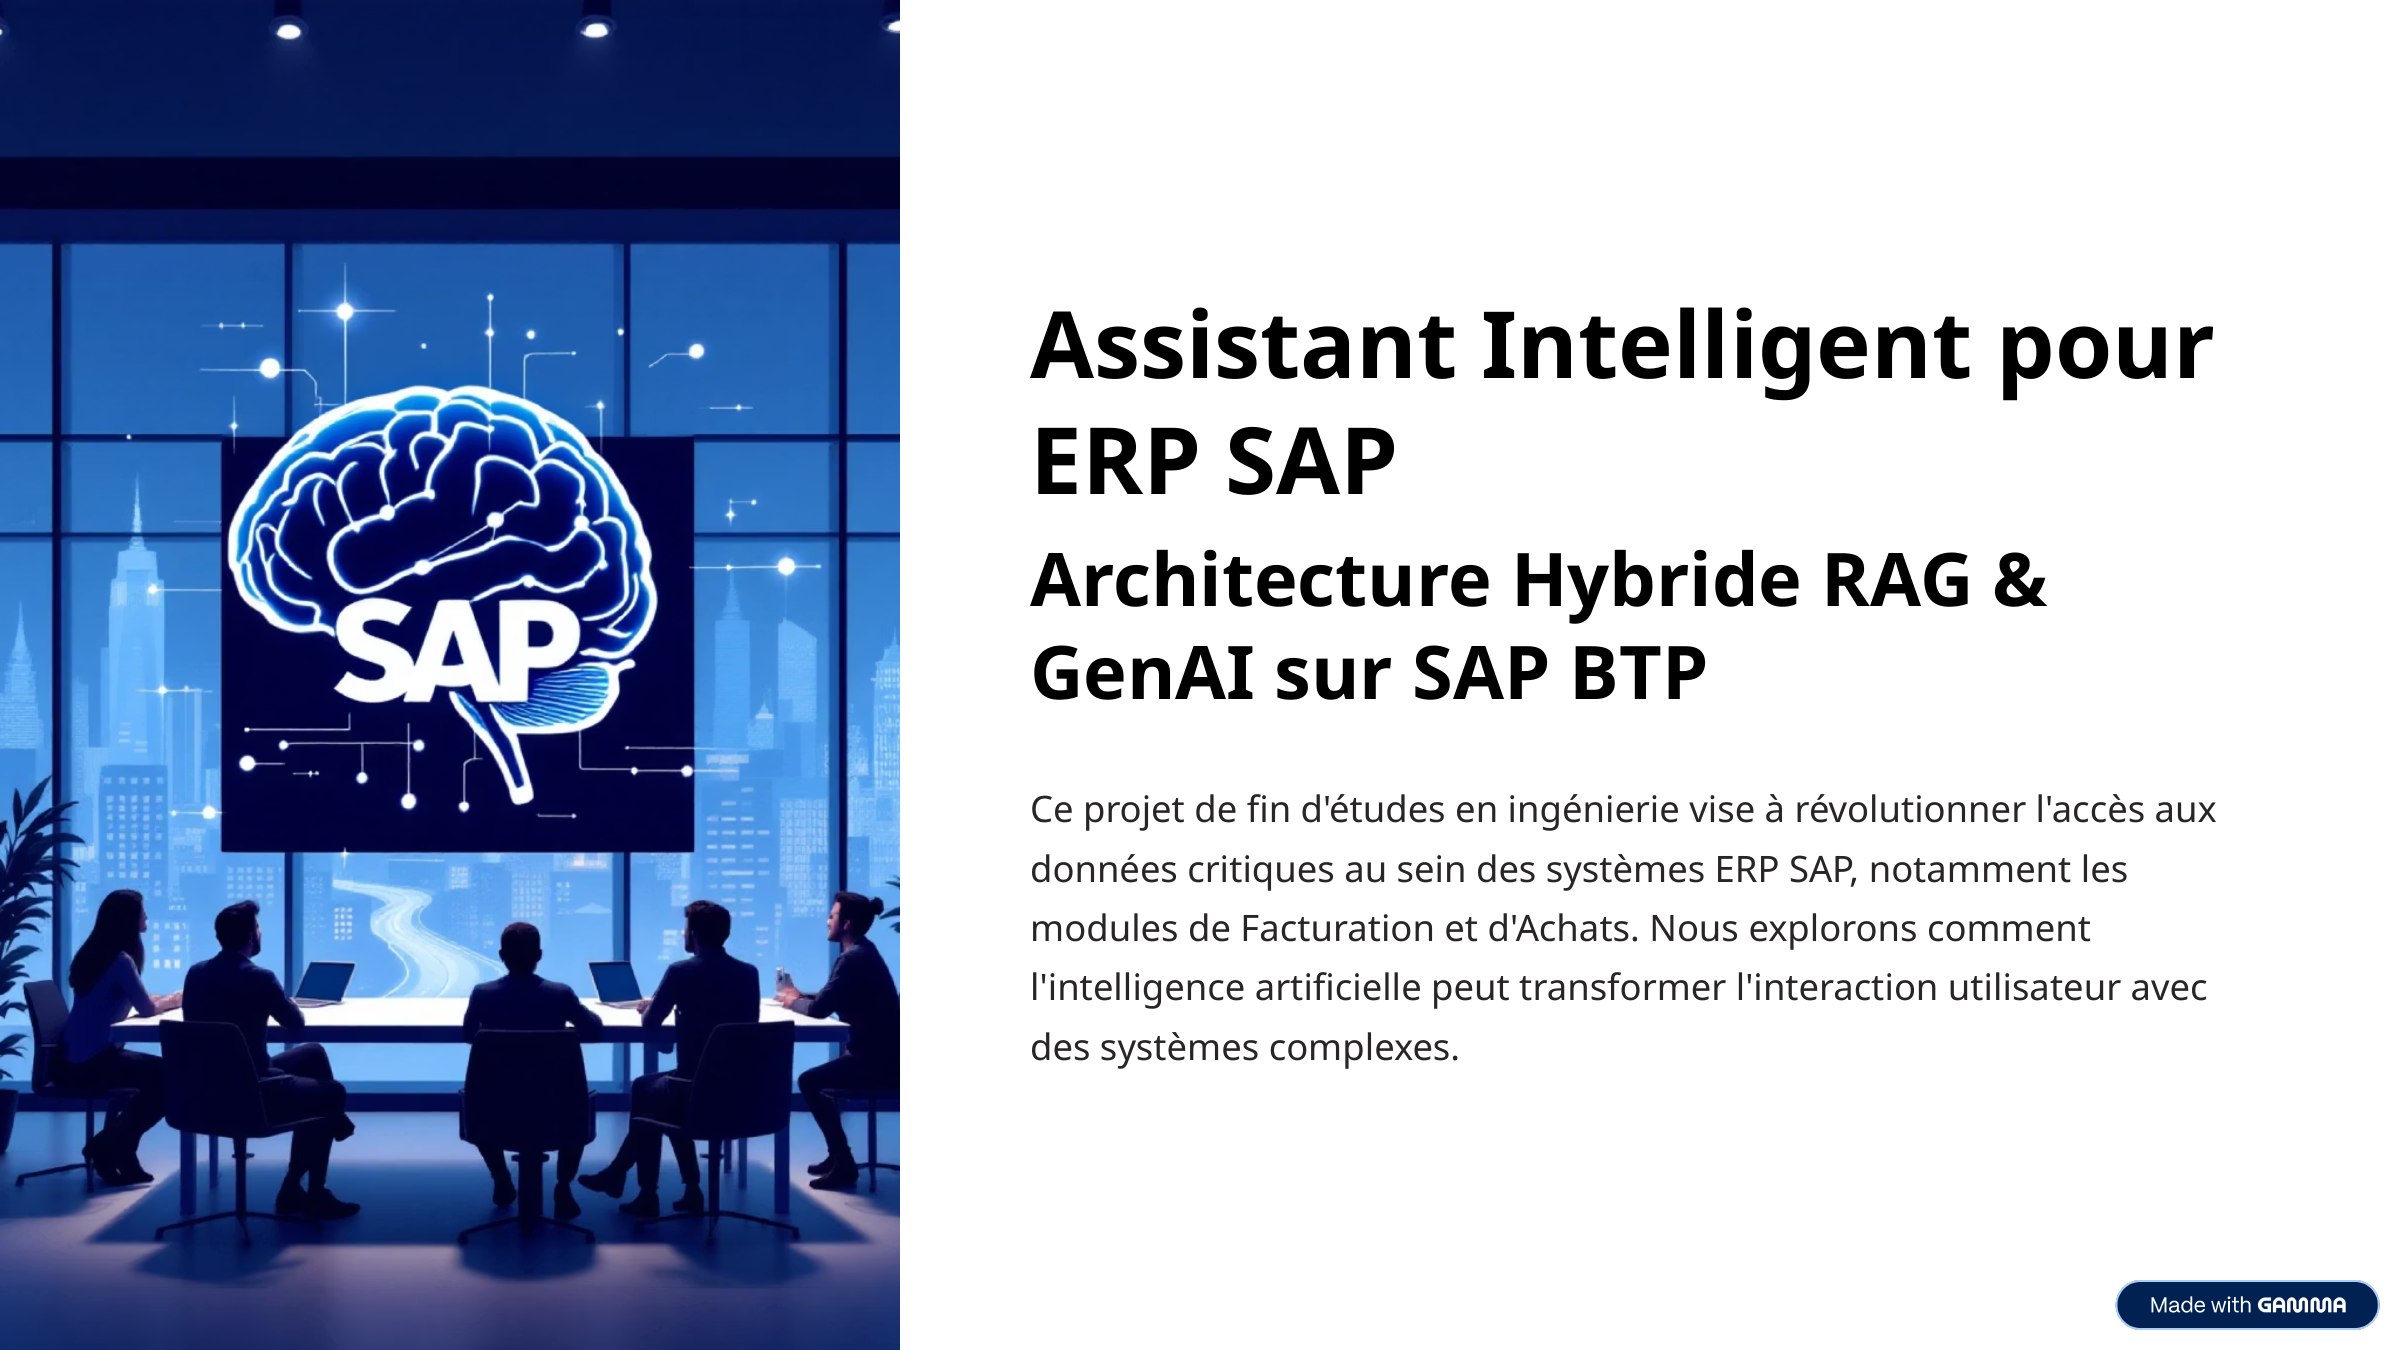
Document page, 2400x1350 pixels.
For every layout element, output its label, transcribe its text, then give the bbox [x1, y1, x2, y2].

text_box Architecture Hybride RAG & GenAI sur SAP BTP [1030, 528, 2270, 715]
picture [2106, 1271, 2389, 1339]
picture [0, 0, 900, 1350]
text_box Ce projet de fin d'études en ingénierie vise à révolutionner l'accès aux données critiques au sein des systèmes ERP SAP, notamment les modules de Facturation et d'Achats. Nous explorons comment l'intelligence artificielle peut transformer l'interaction utilisateur avec des systèmes complexes. [1030, 770, 2270, 1069]
text_box Assistant Intelligent pour ERP SAP [1030, 281, 2270, 514]
